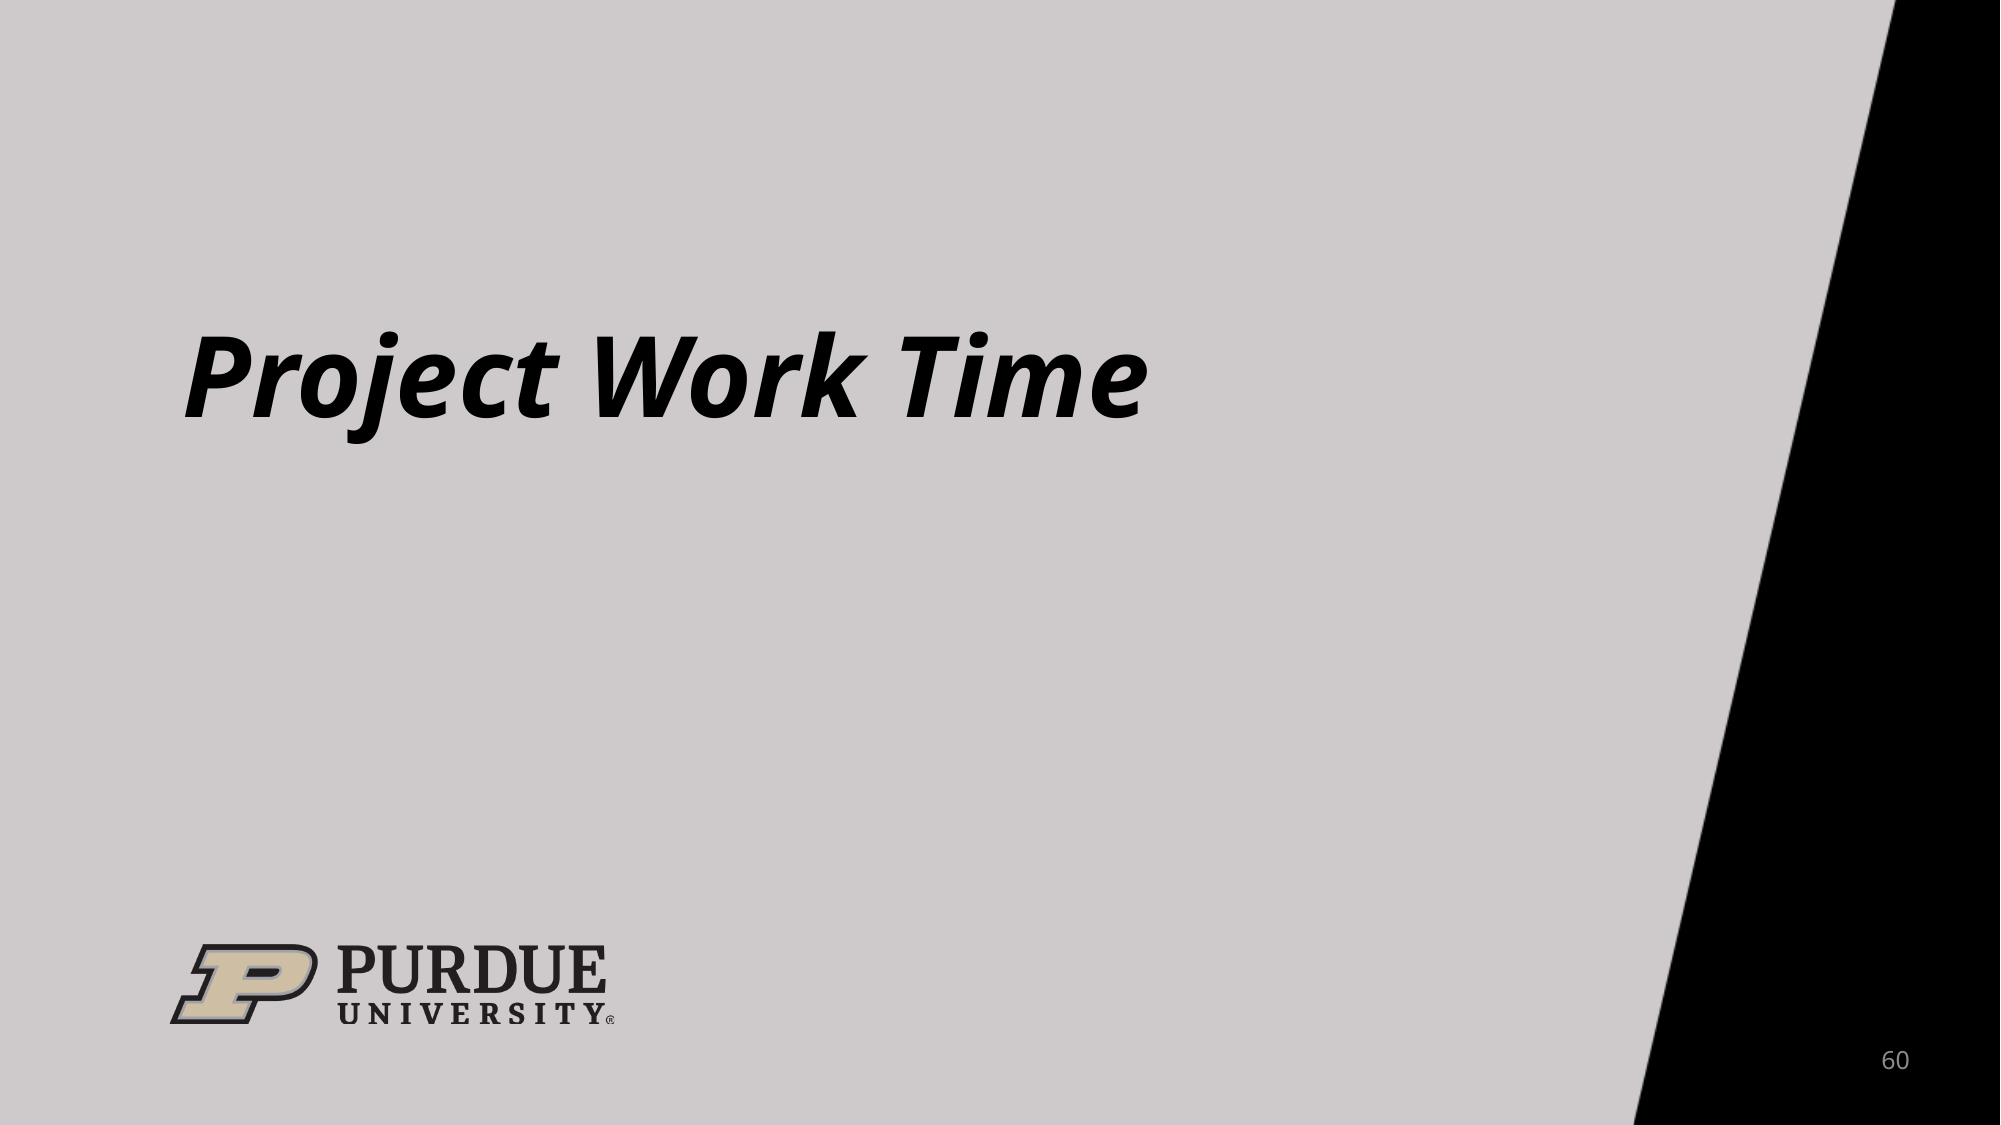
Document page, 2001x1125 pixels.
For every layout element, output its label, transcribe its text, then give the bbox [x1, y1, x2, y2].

title Project Work Time [167, 322, 1442, 441]
slide_number 60 [1744, 1031, 1925, 1092]
